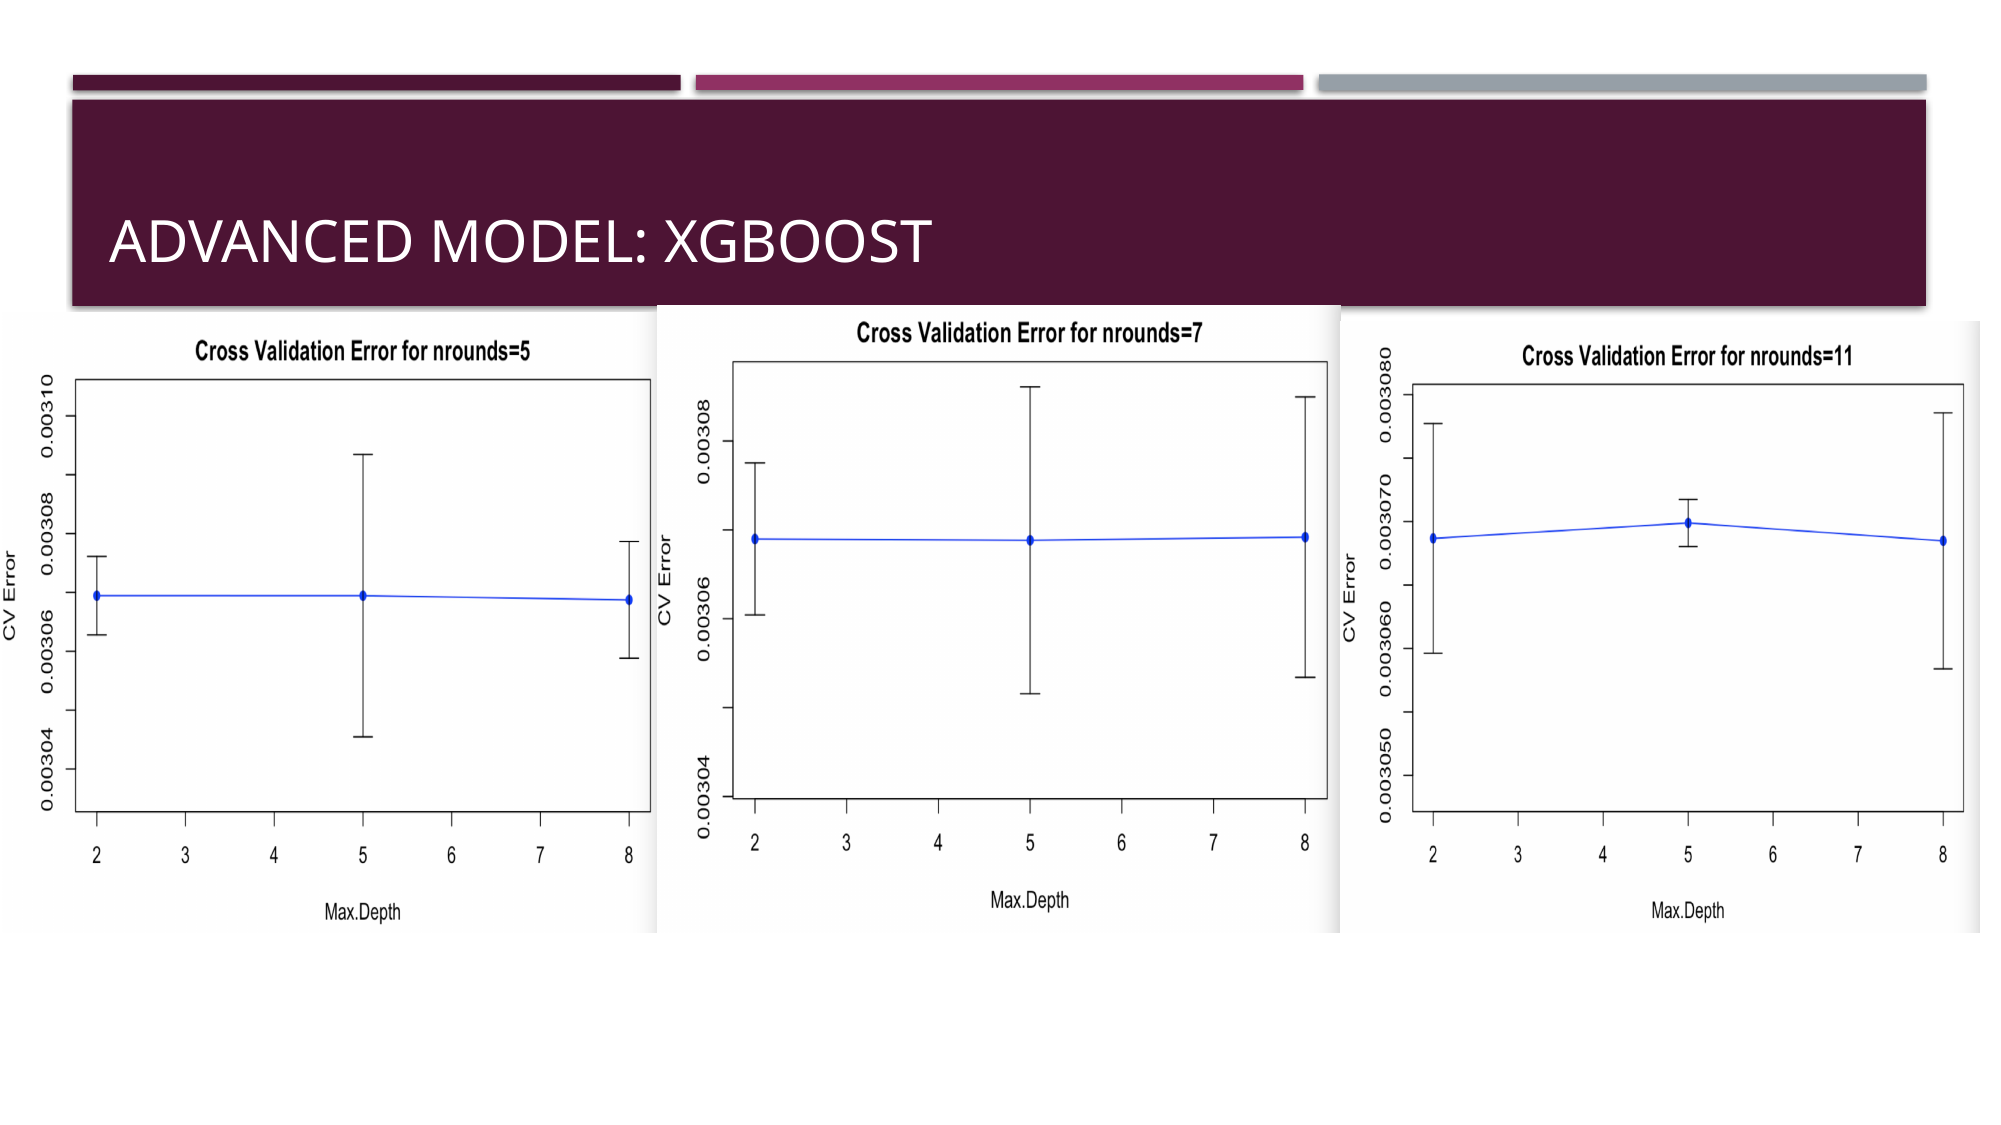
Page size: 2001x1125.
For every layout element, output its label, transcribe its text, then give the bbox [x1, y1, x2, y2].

title Advanced model: Xgboost [94, 119, 1904, 282]
picture [1, 304, 1980, 933]
